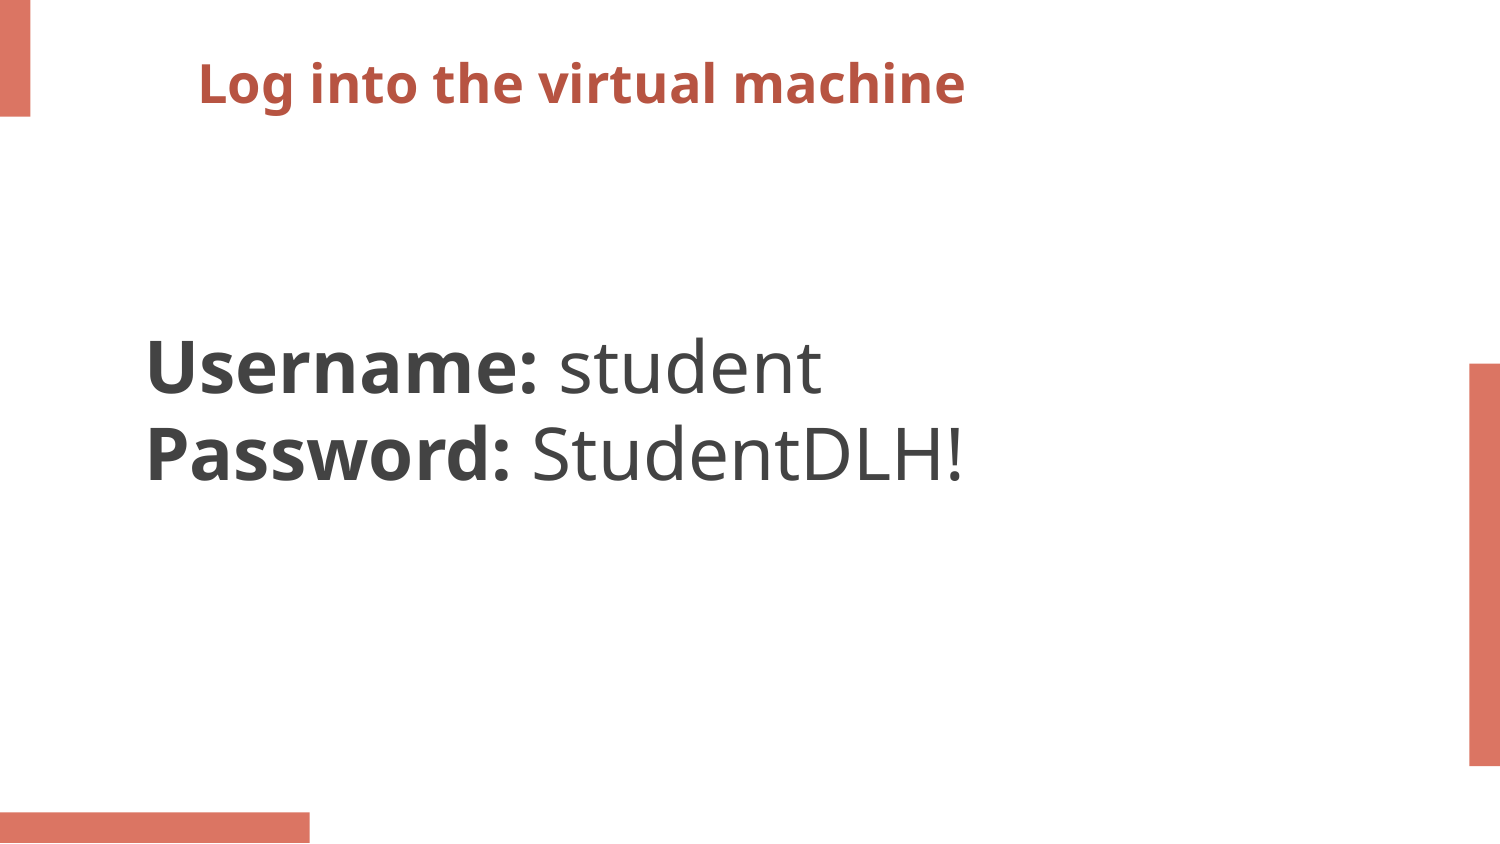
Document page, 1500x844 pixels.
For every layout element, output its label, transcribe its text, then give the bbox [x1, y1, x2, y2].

text_box Username: student Password: StudentDLH! [129, 305, 1371, 511]
list Log into the virtual machine [69, 40, 1095, 124]
